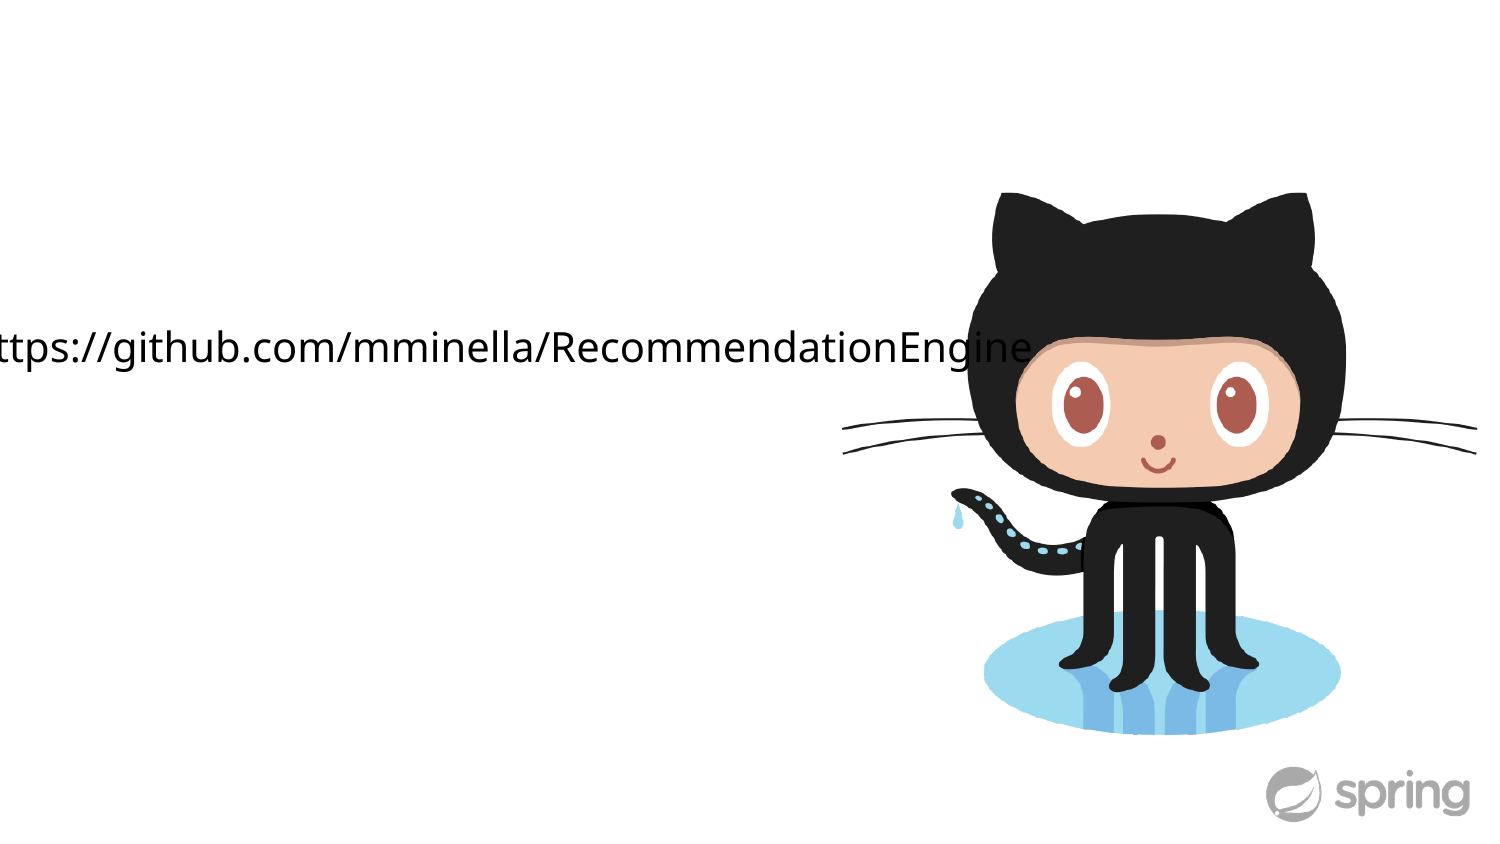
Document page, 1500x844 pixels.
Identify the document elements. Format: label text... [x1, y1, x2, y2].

picture [820, 181, 1500, 746]
picture [1264, 765, 1470, 823]
text_box https://github.com/mminella/RecommendationEngine [0, 313, 815, 379]
